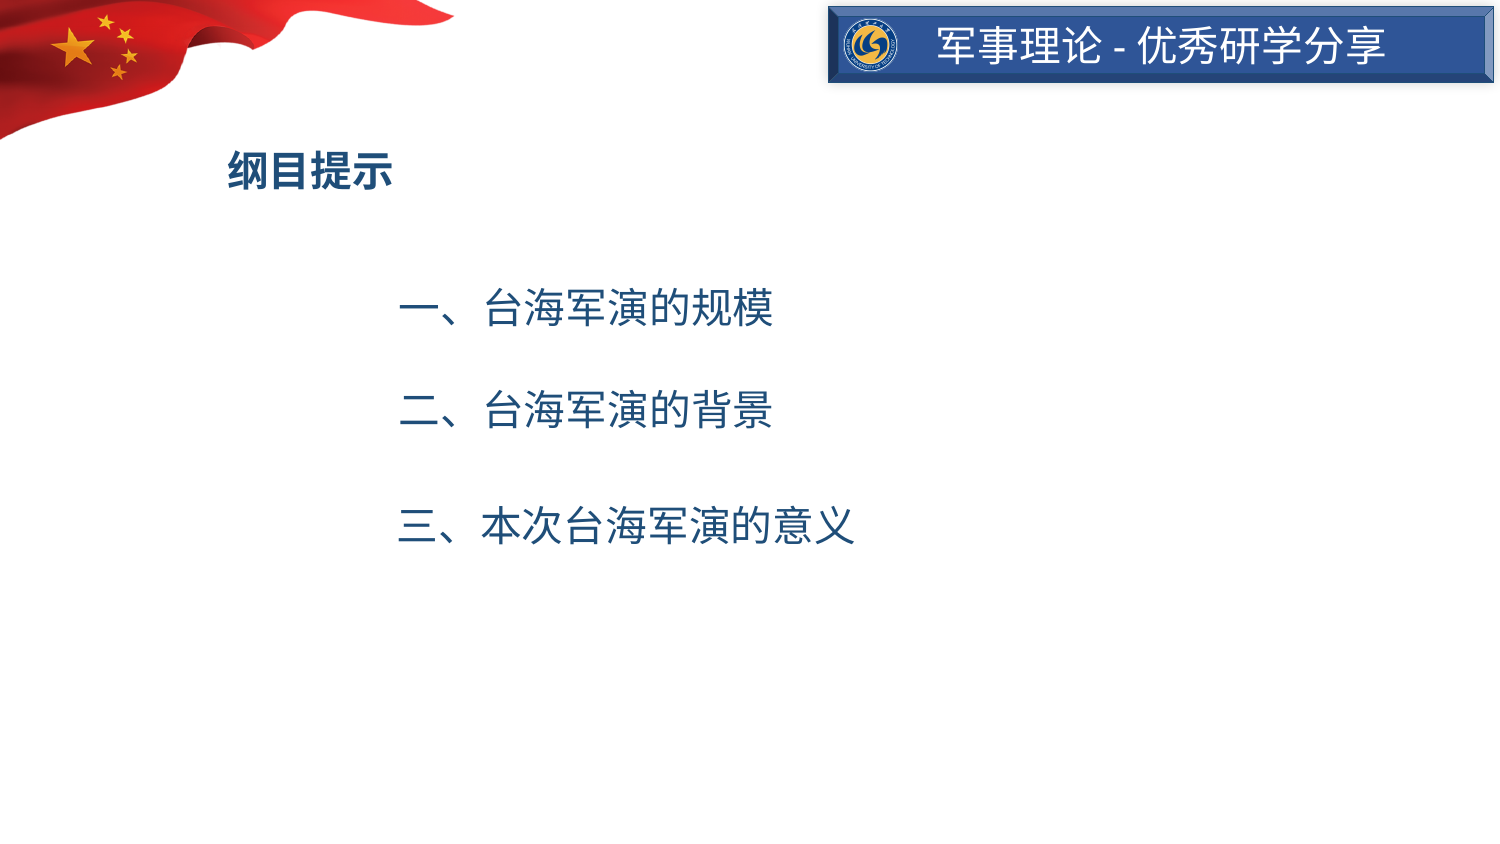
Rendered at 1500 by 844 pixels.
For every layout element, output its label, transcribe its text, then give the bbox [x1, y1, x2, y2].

text_box 三、本次台海军演的意义 [381, 492, 1001, 557]
picture [843, 18, 898, 72]
text_box 一、台海军演的规模 [383, 274, 970, 340]
text_box 二、台海军演的背景 [383, 376, 844, 441]
picture [0, 0, 485, 162]
text_box 军事理论-优秀研学分享 [828, 6, 1494, 83]
text_box 纲目提示 [191, 162, 430, 202]
